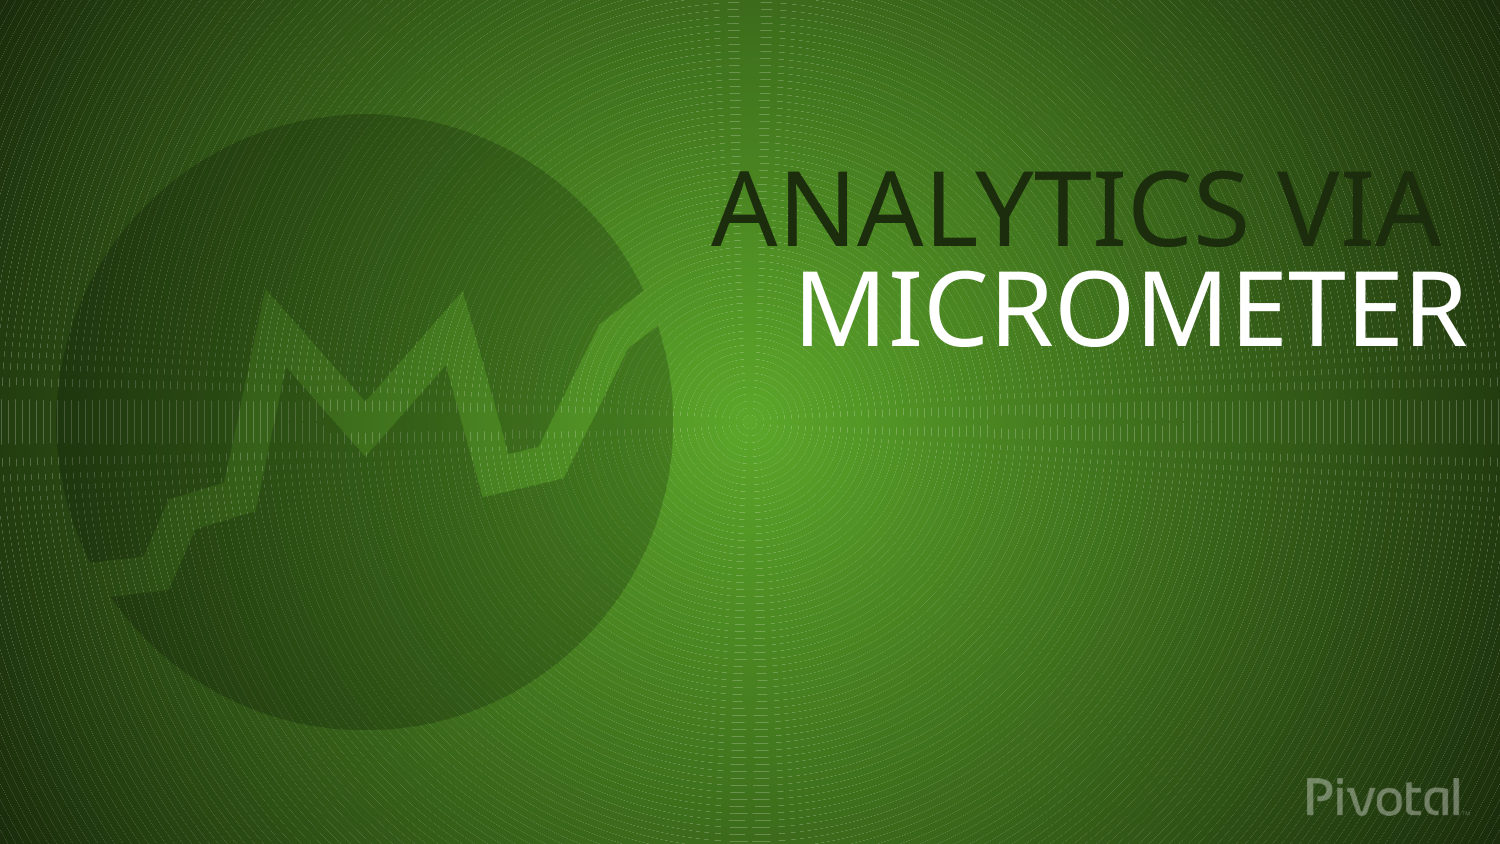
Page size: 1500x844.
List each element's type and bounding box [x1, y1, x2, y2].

text_box [56, 113, 1418, 730]
picture [1307, 778, 1470, 816]
